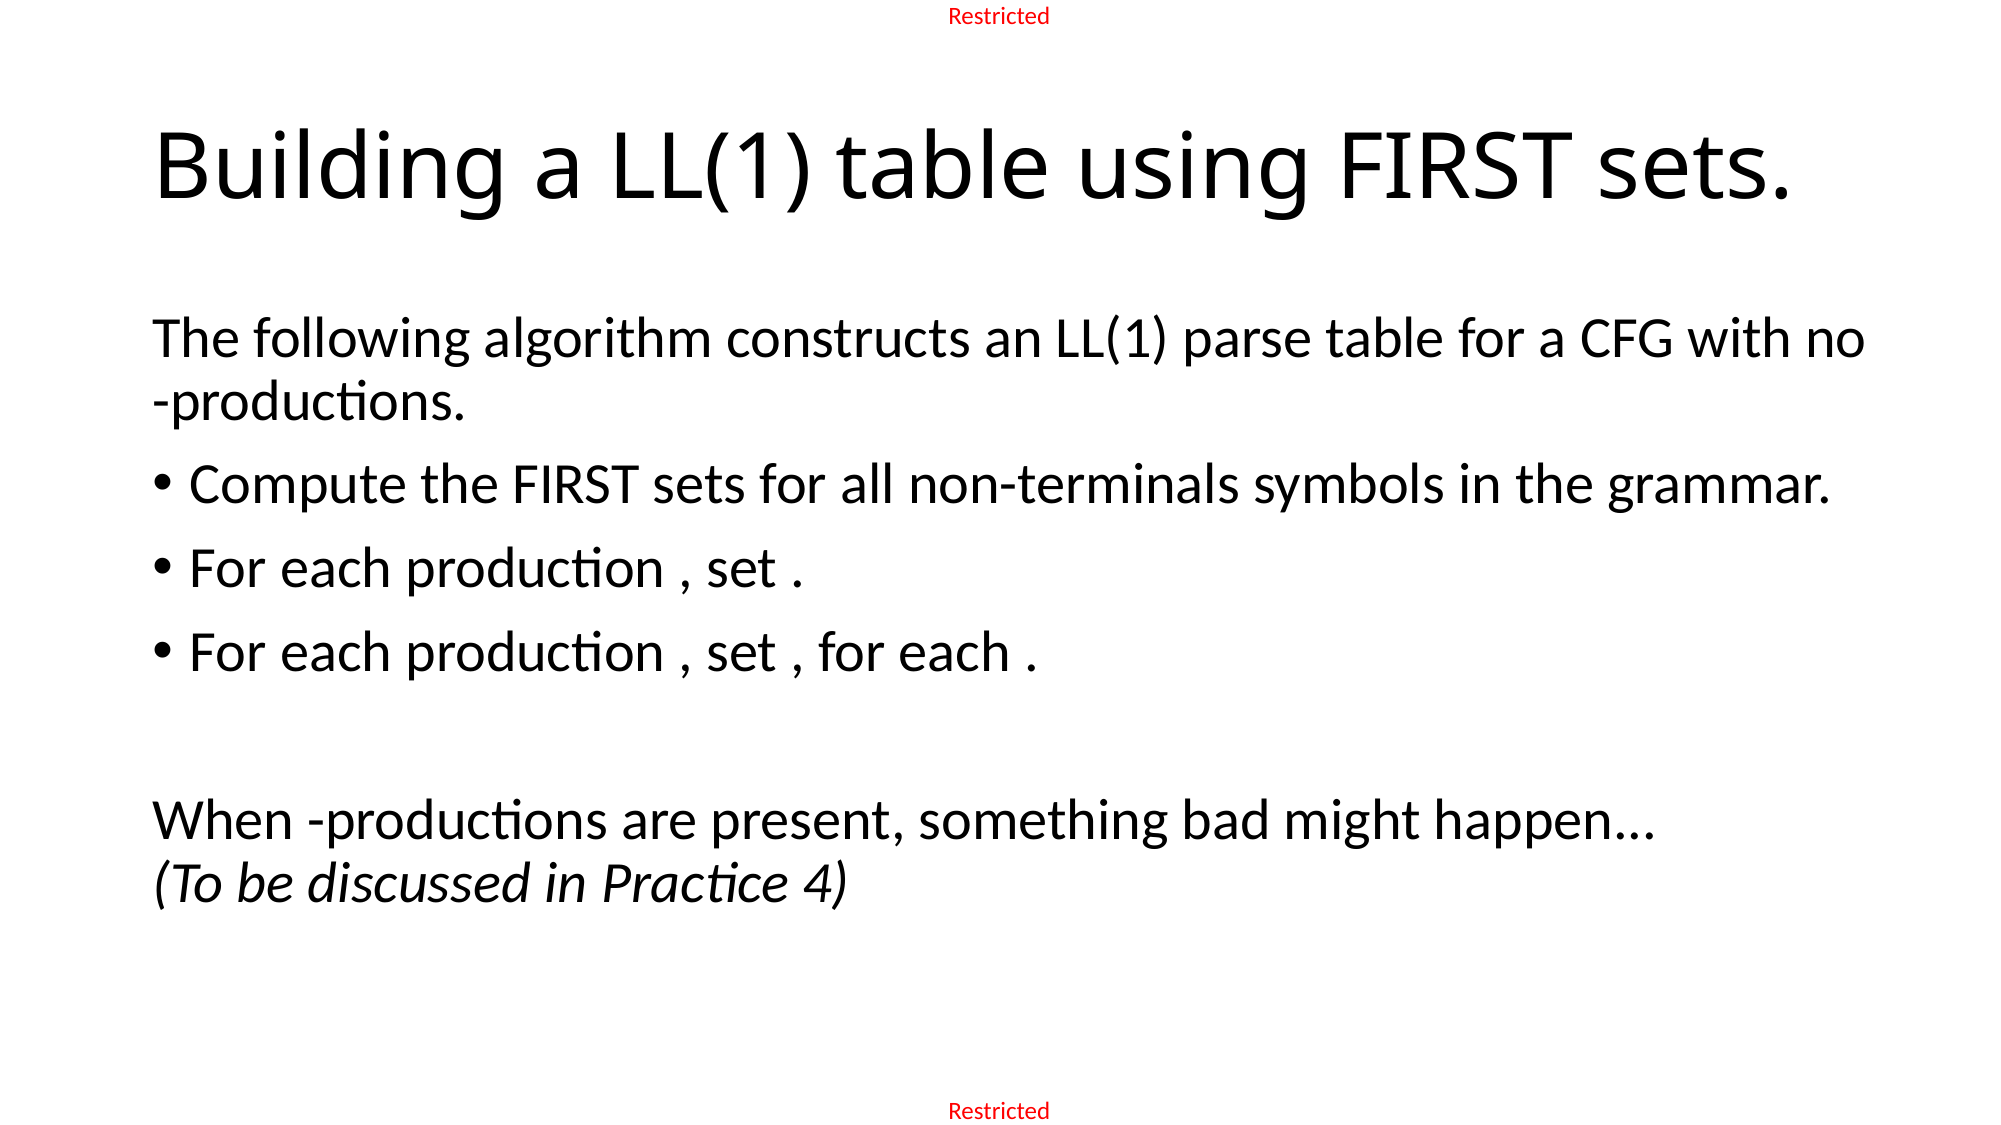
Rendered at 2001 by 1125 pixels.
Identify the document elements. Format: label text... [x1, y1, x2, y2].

title Building a LL(1) table using FIRST sets. [137, 59, 1863, 278]
